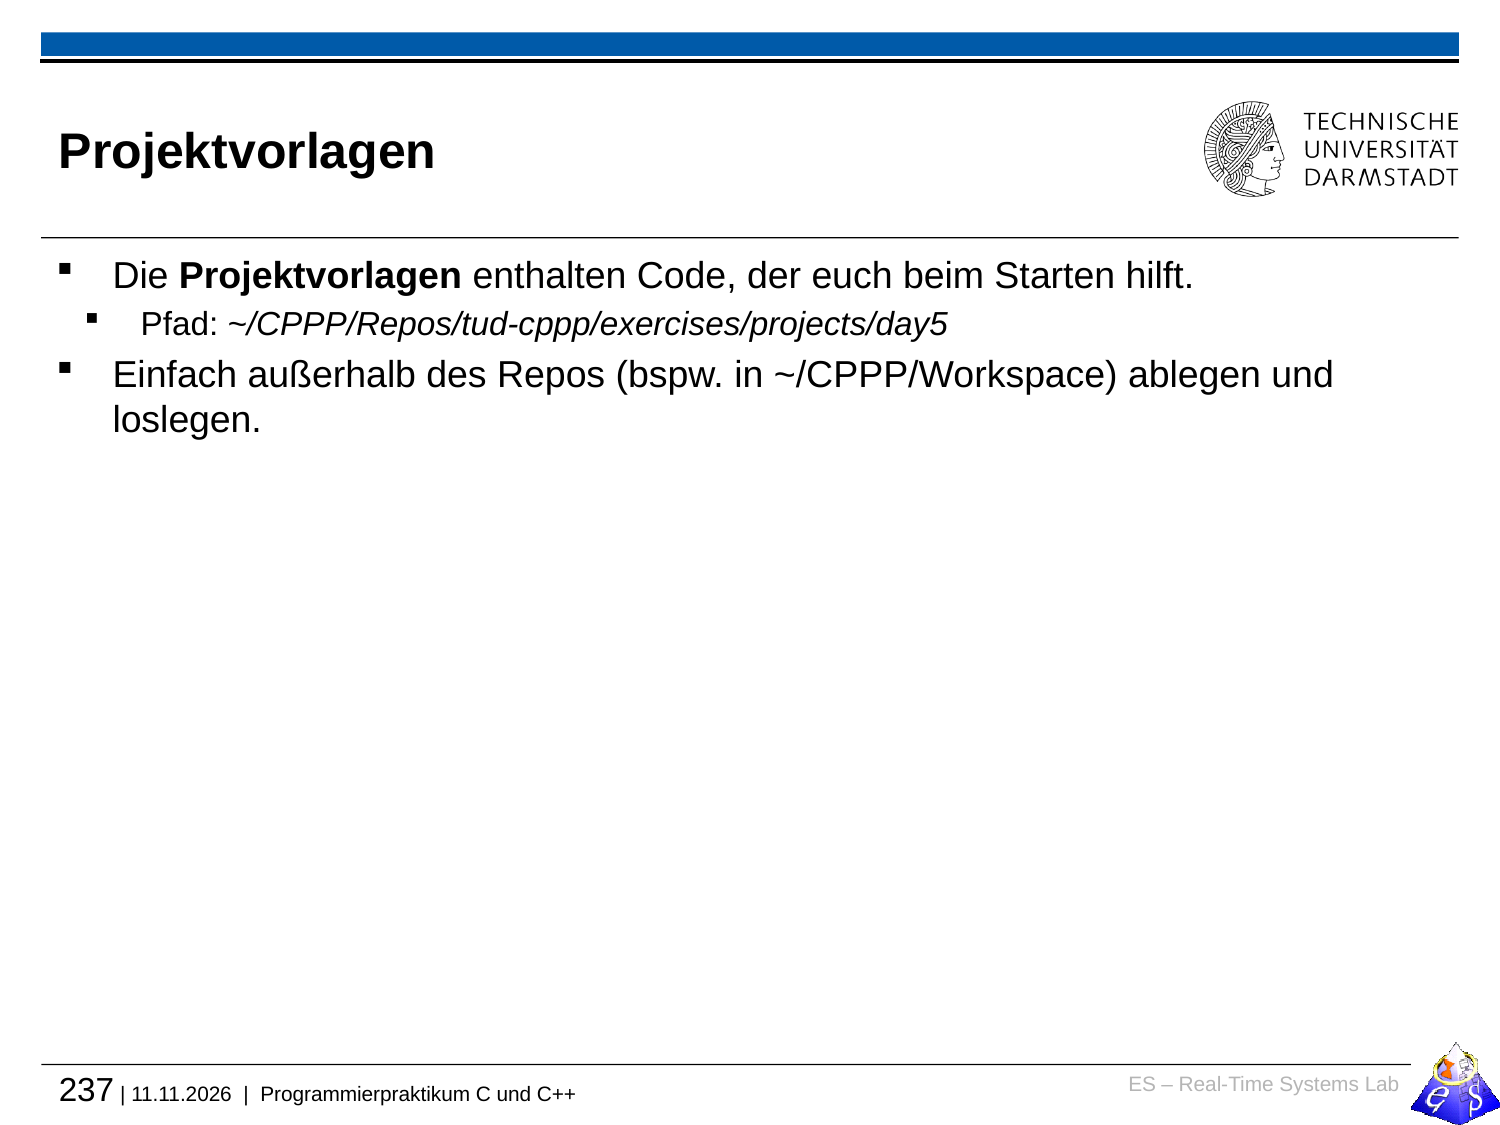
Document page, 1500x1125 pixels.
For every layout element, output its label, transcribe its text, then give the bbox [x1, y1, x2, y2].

picture [1411, 1041, 1500, 1125]
list Die Projektvorlagen enthalten Code, der euch beim Starten hilft. Pfad: ~/CPPP/Repos/tud-cppp/exercises/projects/day5 Einfach außerhalb des Repos (bspw. in ~/CPPP/Workspace) ablegen und loslegen. [41, 243, 1459, 1059]
title Projektvorlagen [58, 80, 1187, 218]
picture [1187, 84, 1483, 214]
